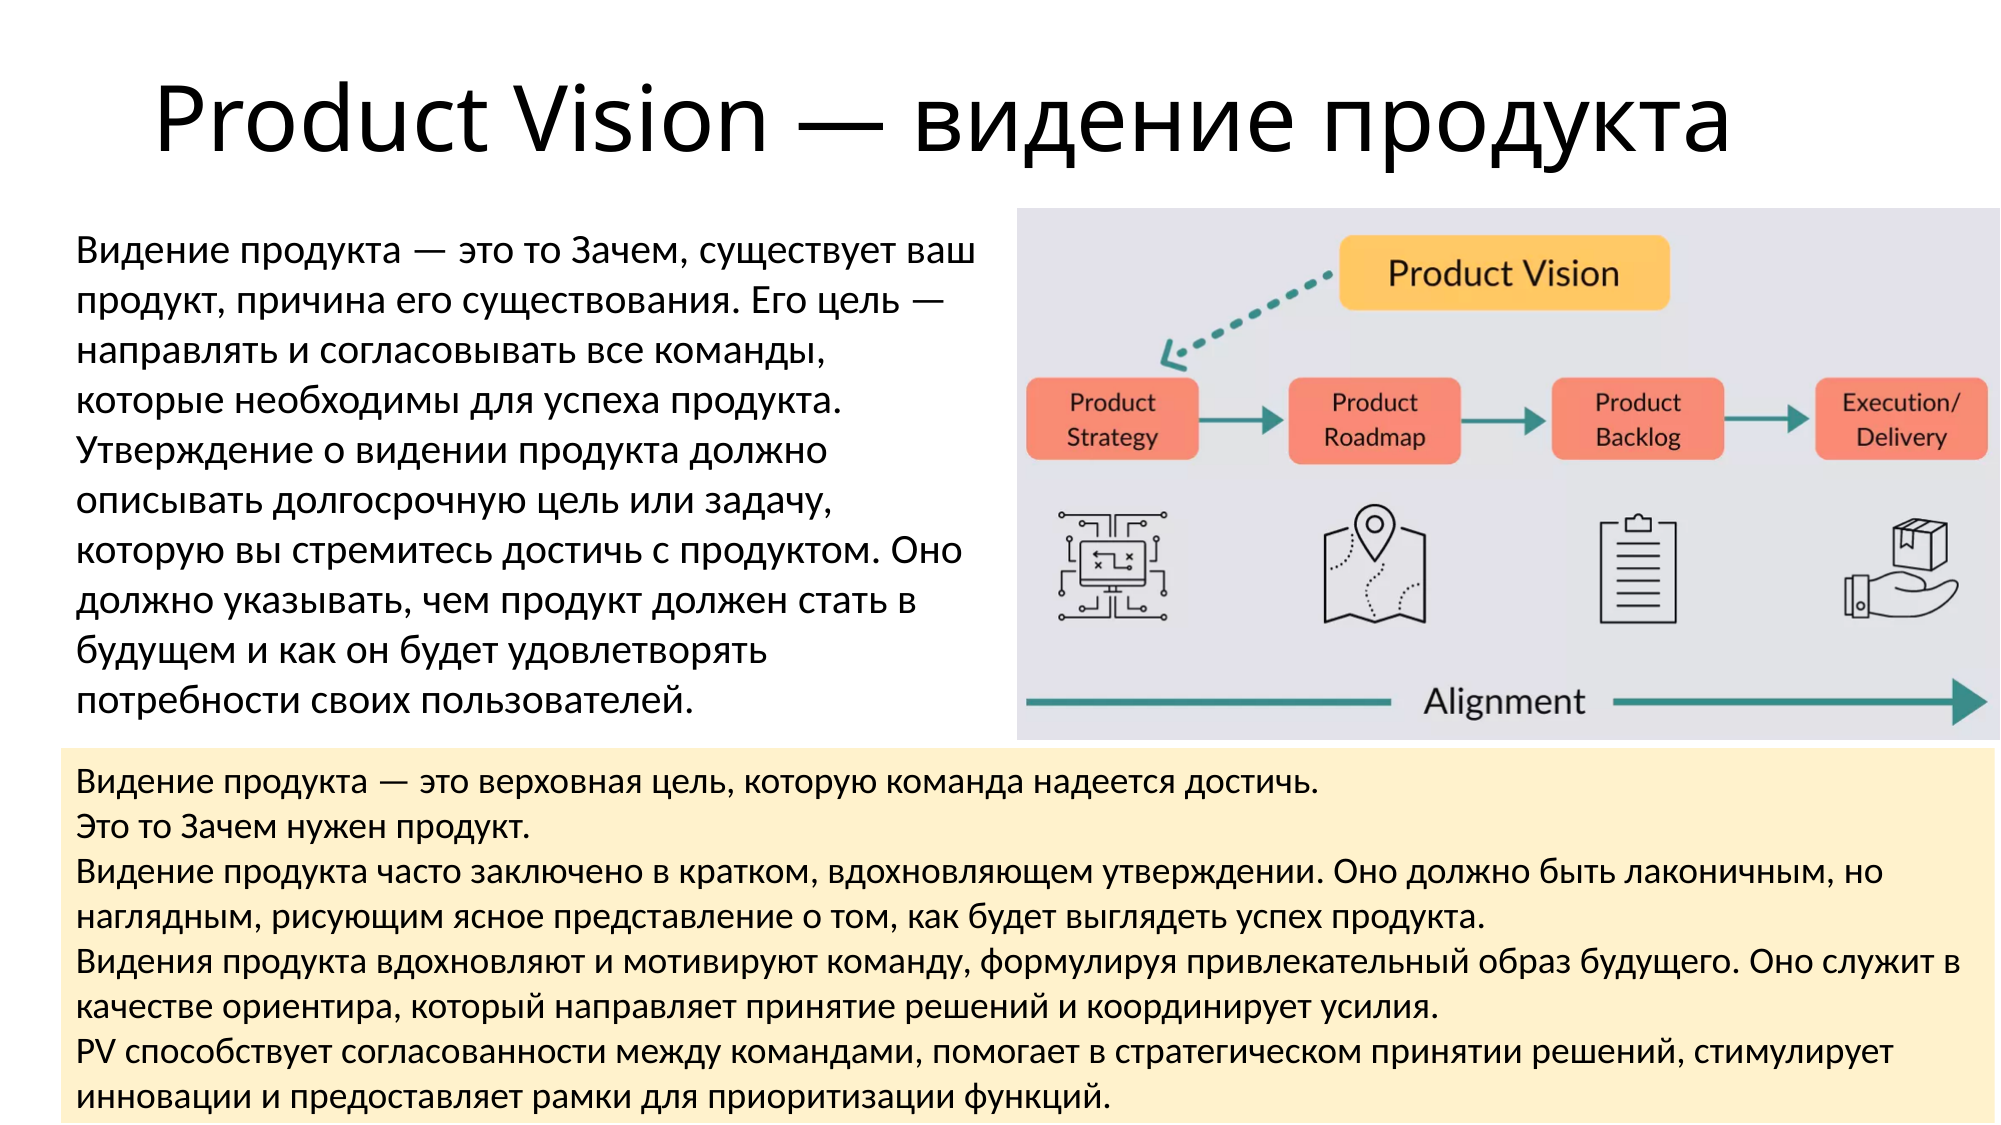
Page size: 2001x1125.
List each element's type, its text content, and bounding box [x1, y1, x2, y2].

text_box Видение продукта — это то Зачем, существует ваш продукт, причина его существования. Его цель — направлять и согласовывать все команды, которые необходимы для успеха продукта. Утверждение о видении продукта должно описывать долгосрочную цель или задачу, которую вы стремитесь достичь с продуктом. Оно должно указывать, чем продукт должен стать в будущем и как он будет удовлетворять потребности своих пользователей. [61, 214, 999, 730]
picture [1017, 208, 2000, 740]
text_box Видение продукта — это верховная цель, которую команда надеется достичь. Это то Зачем нужен продукт. Видение продукта часто заключено в кратком, вдохновляющем утверждении. Оно должно быть лаконичным, но наглядным, рисующим ясное представление о том, как будет выглядеть успех продукта. Видения продукта вдохновляют и мотивируют команду, формулируя привлекательный образ будущего. Оно служит в качестве ориентира, который направляет принятие решений и координирует усилия. PV способствует согласованности между командами, помогает в стратегическом принятии решений, стимулирует инновации и предоставляет рамки для приоритизации функций. [61, 748, 1995, 1123]
title Product Vision — видение продукта [137, 50, 1863, 193]
